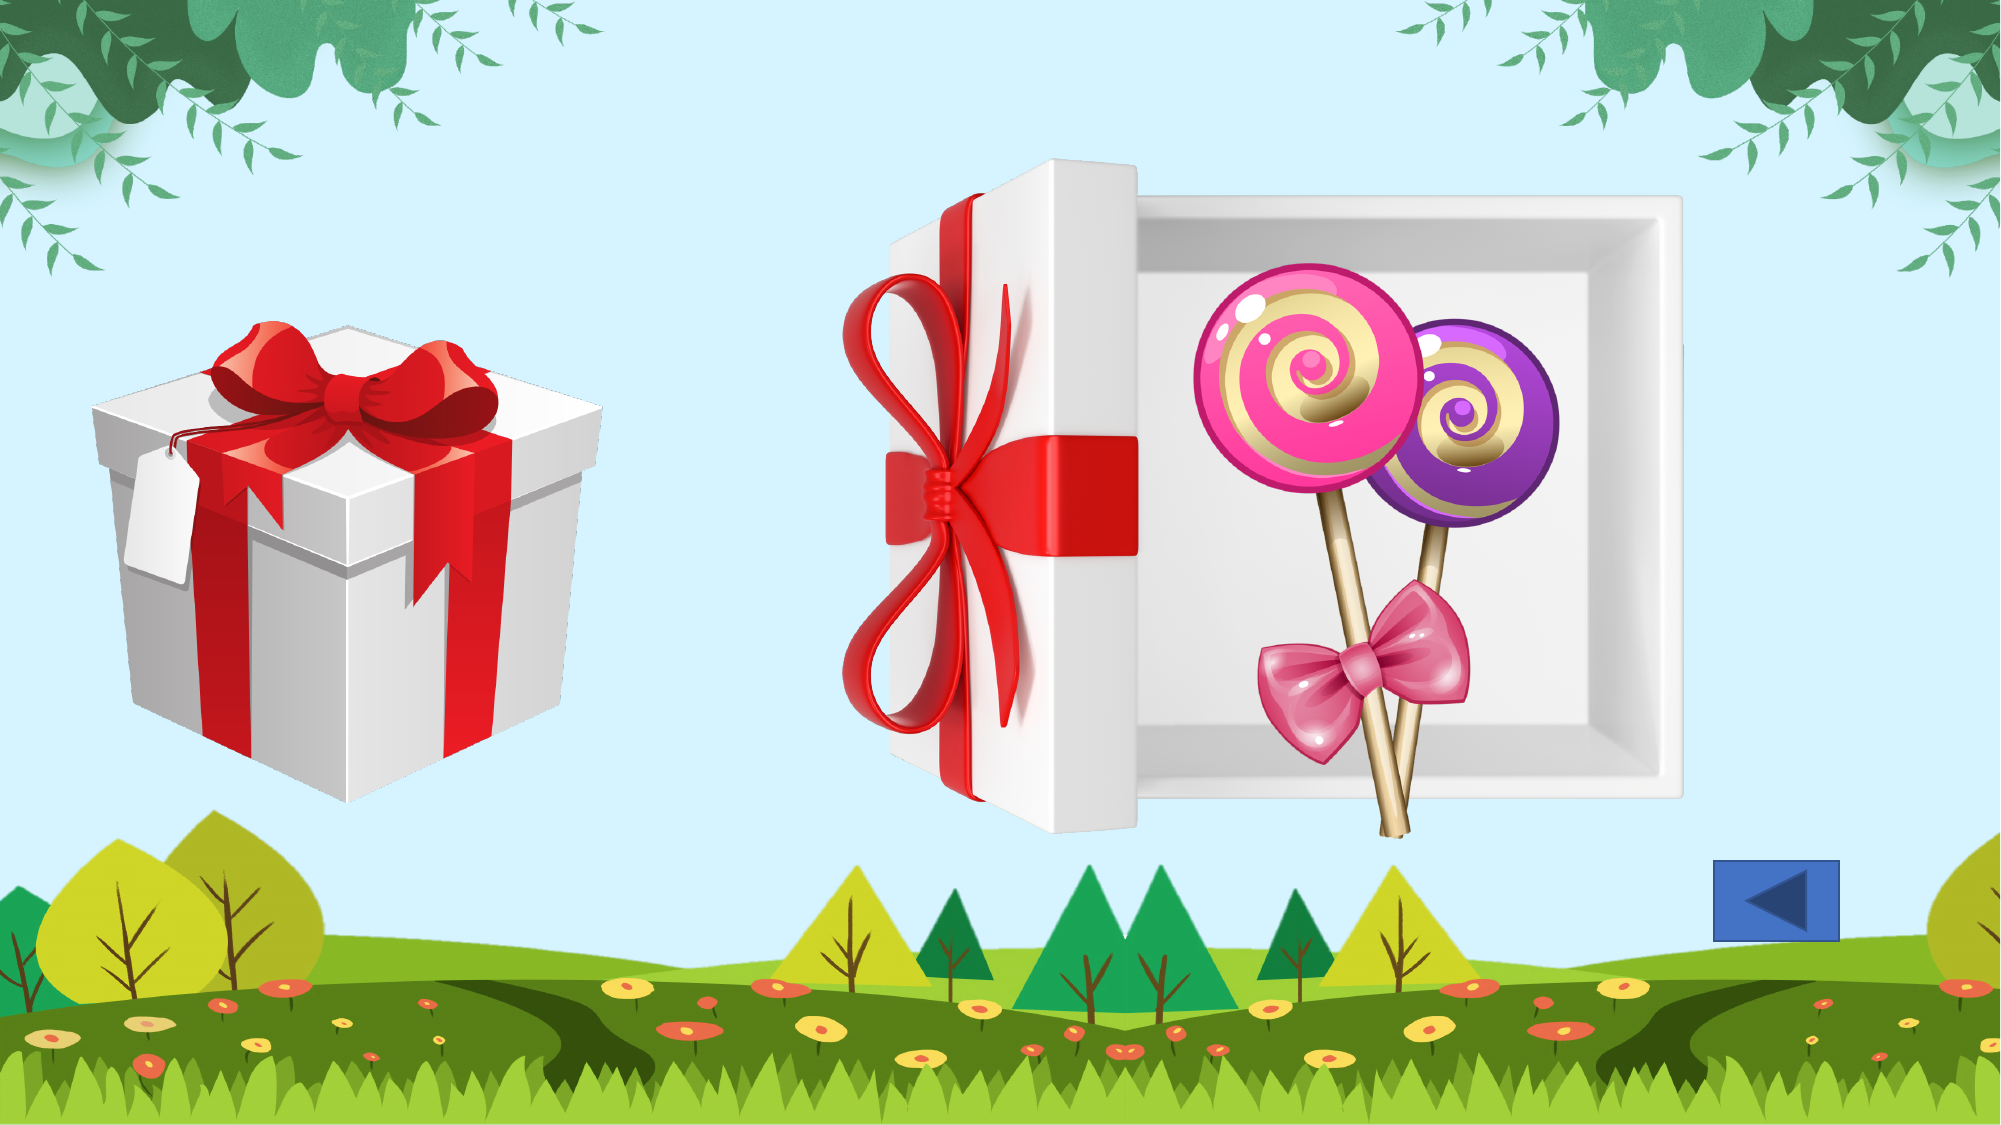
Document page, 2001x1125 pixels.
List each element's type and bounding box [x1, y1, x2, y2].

text_box [1713, 860, 1840, 942]
picture [0, 0, 2001, 1125]
